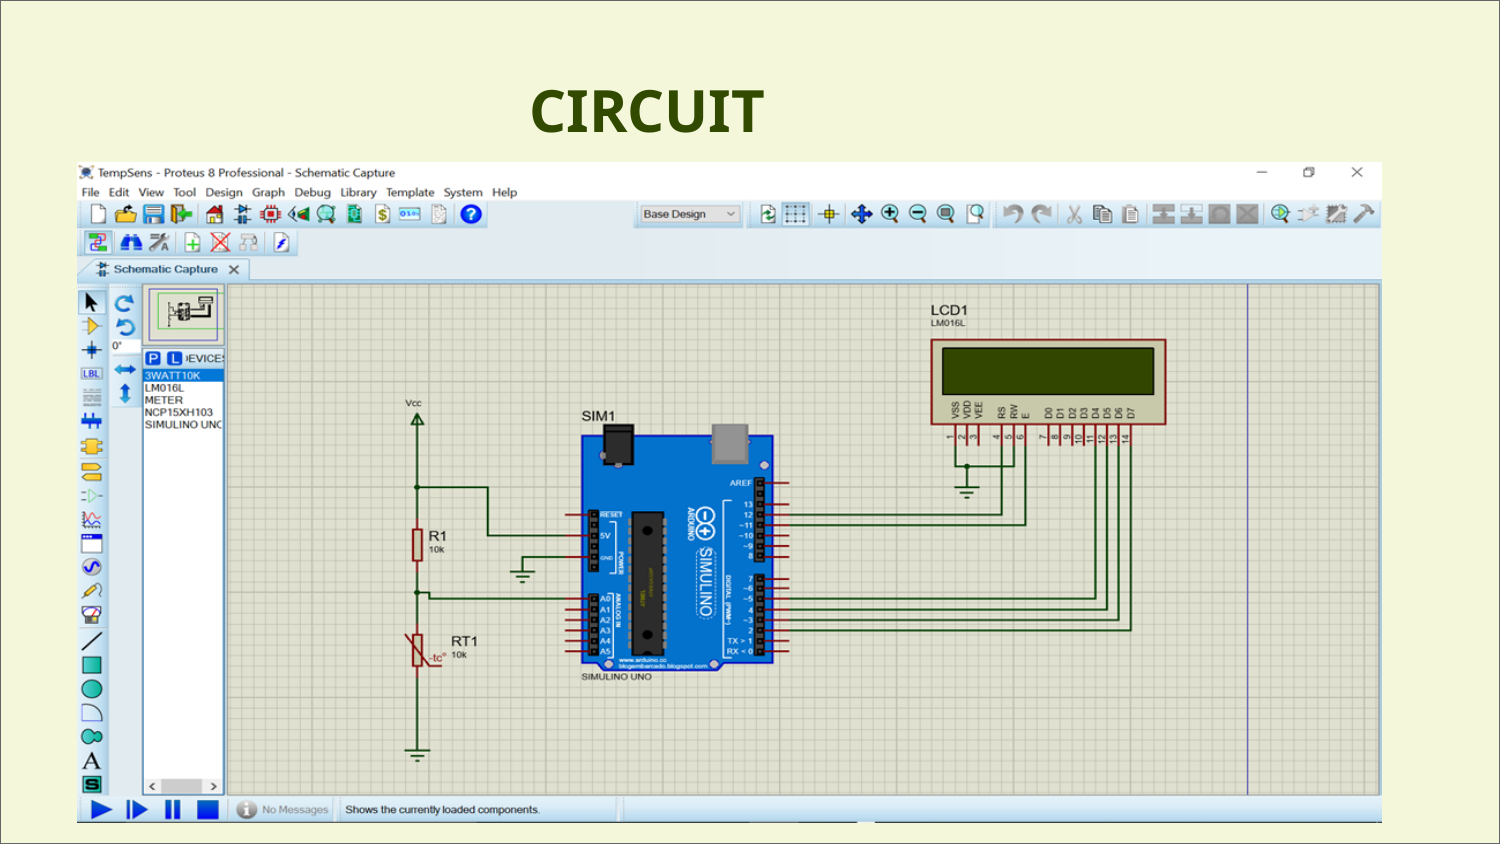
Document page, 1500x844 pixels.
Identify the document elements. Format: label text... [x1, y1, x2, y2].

title CIRCUIT [118, 59, 1177, 157]
picture [76, 162, 1382, 823]
